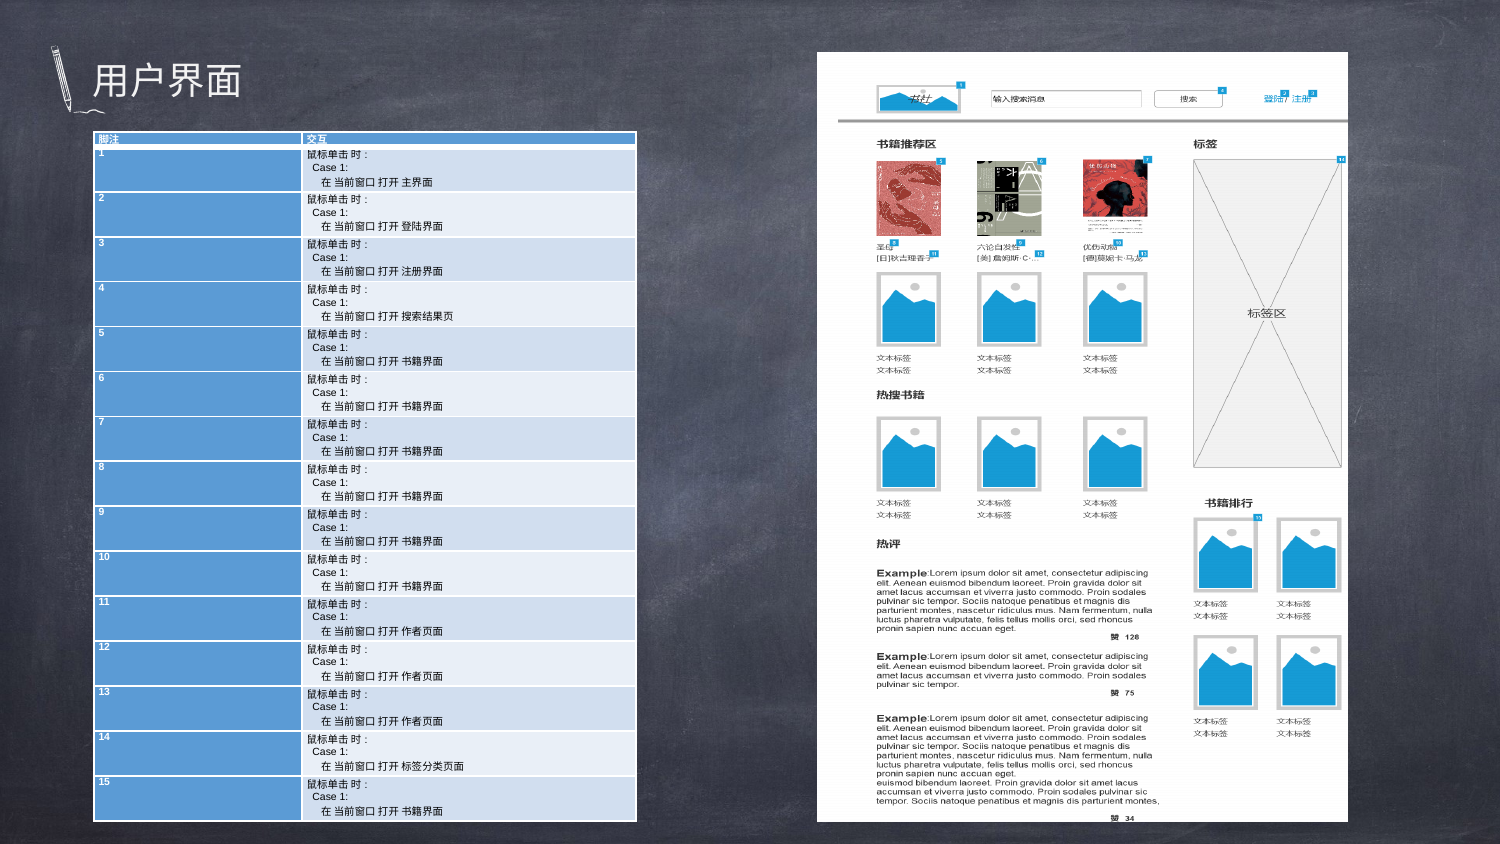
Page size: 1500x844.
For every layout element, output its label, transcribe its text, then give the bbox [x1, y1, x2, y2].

table_cell 鼠标单击 时: Case 1: 在 当前窗口 打开 作者页面 [303, 597, 635, 640]
table_cell 鼠标单击 时: Case 1: 在 当前窗口 打开 书籍界面 [303, 417, 635, 460]
table_cell 鼠标单击 时: Case 1: 在 当前窗口 打开 书籍界面 [303, 777, 635, 820]
table_cell 6 [95, 372, 301, 416]
table_cell 鼠标单击 时: Case 1: 在 当前窗口 打开 作者页面 [303, 642, 635, 685]
table_cell 3 [95, 238, 301, 281]
table_cell 7 [95, 417, 301, 460]
table_cell 11 [95, 597, 301, 640]
table_cell 鼠标单击 时: Case 1: 在 当前窗口 打开 书籍界面 [303, 462, 635, 505]
table_cell 4 [95, 282, 301, 326]
table_cell 5 [95, 327, 301, 371]
table_cell 鼠标单击 时: Case 1: 在 当前窗口 打开 书籍界面 [303, 507, 635, 550]
table_cell 12 [95, 642, 301, 685]
table_cell 13 [95, 687, 301, 730]
table_cell 鼠标单击 时: Case 1: 在 当前窗口 打开 书籍界面 [303, 372, 635, 416]
picture [0, 0, 1500, 844]
table_header 脚注 [95, 133, 301, 144]
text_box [50, 45, 270, 114]
table_cell 15 [95, 777, 301, 820]
table_cell 鼠标单击 时: Case 1: 在 当前窗口 打开 书籍界面 [303, 552, 635, 595]
table_cell 鼠标单击 时: Case 1: 在 当前窗口 打开 搜索结果页 [303, 282, 635, 326]
table_cell 2 [95, 193, 301, 236]
table_cell 8 [95, 462, 301, 505]
table_header 交互 [303, 133, 635, 144]
table_cell 1 [95, 150, 301, 191]
table_cell 14 [95, 732, 301, 775]
table_cell 鼠标单击 时: Case 1: 在 当前窗口 打开 主界面 [303, 150, 635, 191]
table_cell 鼠标单击 时: Case 1: 在 当前窗口 打开 登陆界面 [303, 193, 635, 236]
table_cell 10 [95, 552, 301, 595]
table_cell 鼠标单击 时: Case 1: 在 当前窗口 打开 作者页面 [303, 687, 635, 730]
table_cell 鼠标单击 时: Case 1: 在 当前窗口 打开 书籍界面 [303, 327, 635, 371]
table_cell 9 [95, 507, 301, 550]
table_cell 鼠标单击 时: Case 1: 在 当前窗口 打开 标签分类页面 [303, 732, 635, 775]
table_cell 鼠标单击 时: Case 1: 在 当前窗口 打开 注册界面 [303, 238, 635, 281]
